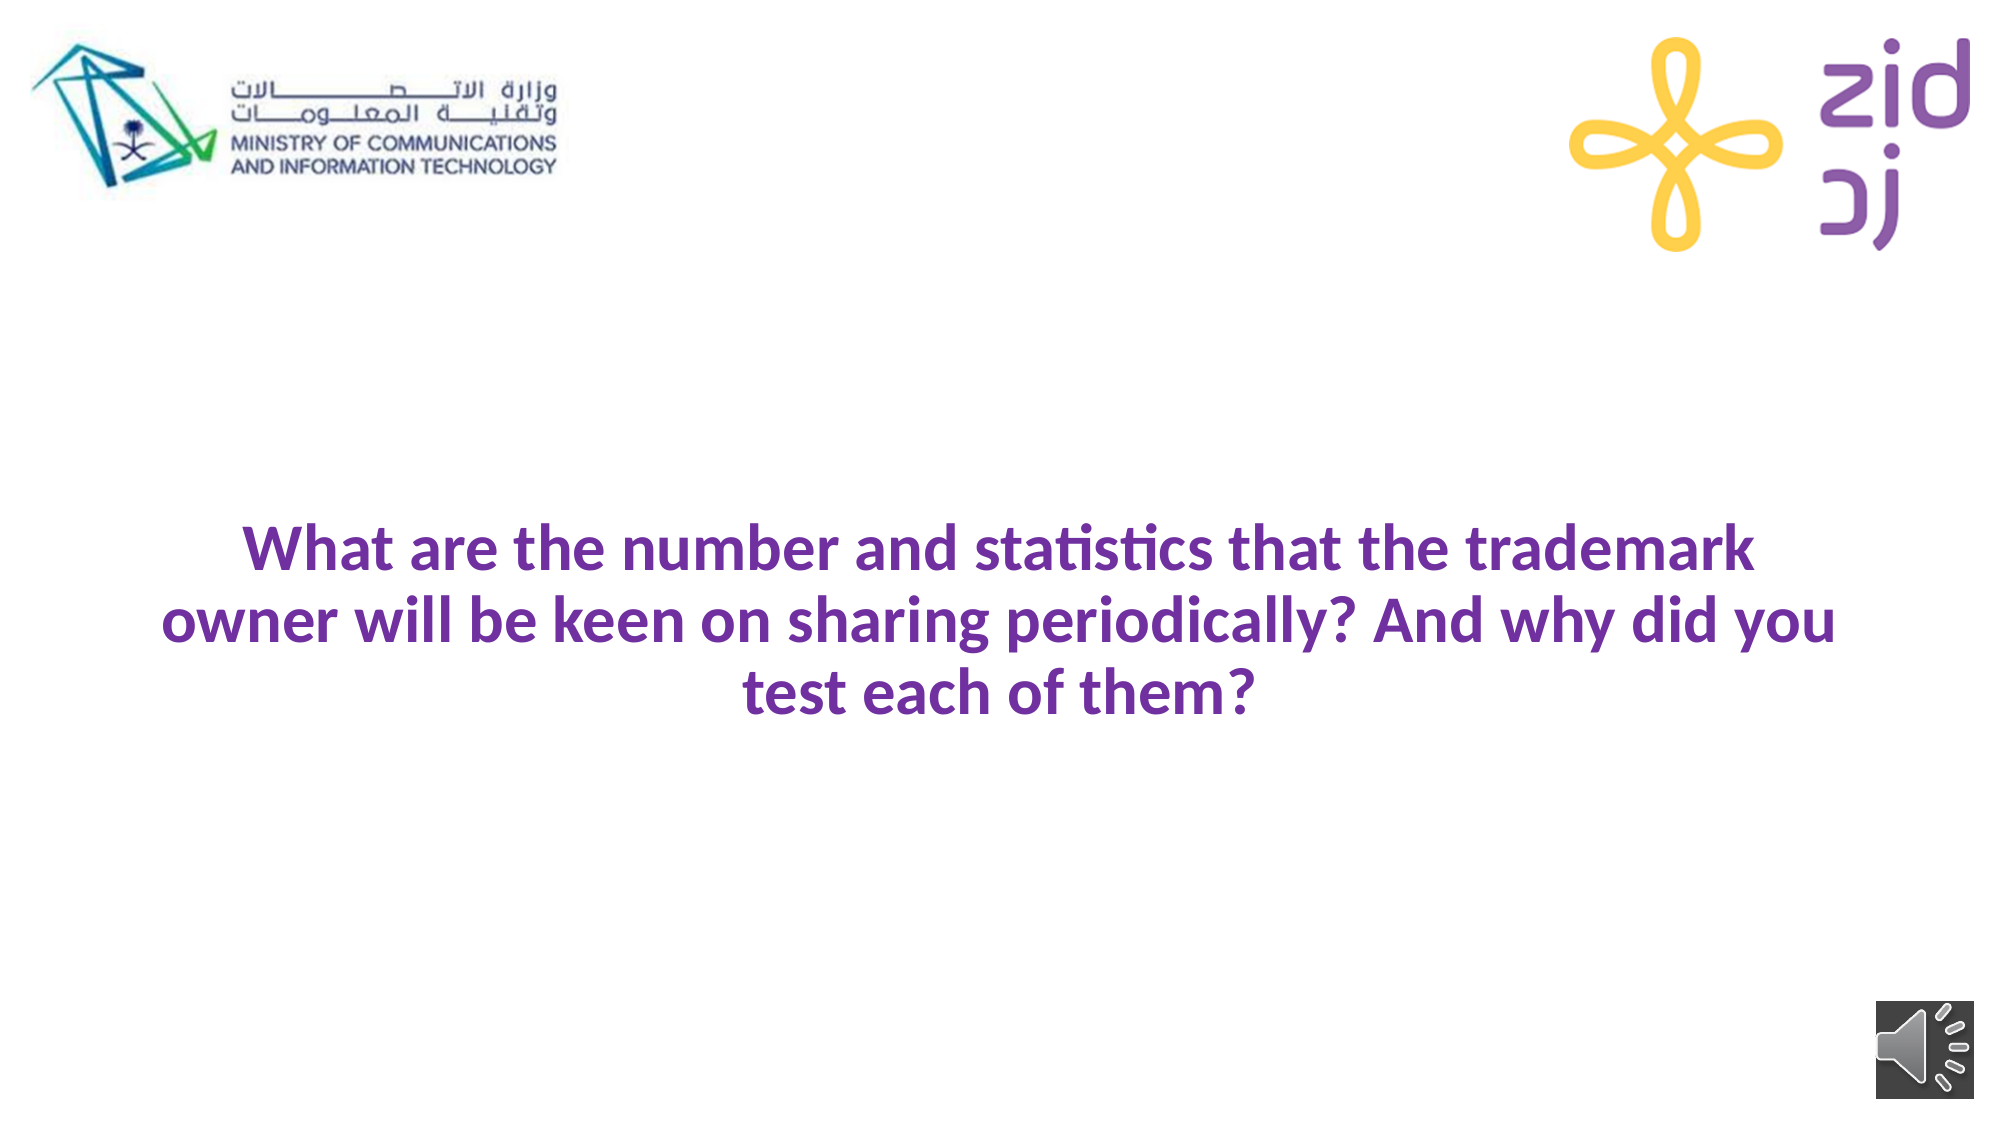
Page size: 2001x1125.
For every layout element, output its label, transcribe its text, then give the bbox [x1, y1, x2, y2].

title What are the number and statistics that the trademark owner will be keen on sharing periodically? And why did you test each of them? [137, 284, 1863, 1068]
picture [1874, 999, 1975, 1100]
picture [1569, 37, 1970, 252]
picture [30, 0, 569, 230]
